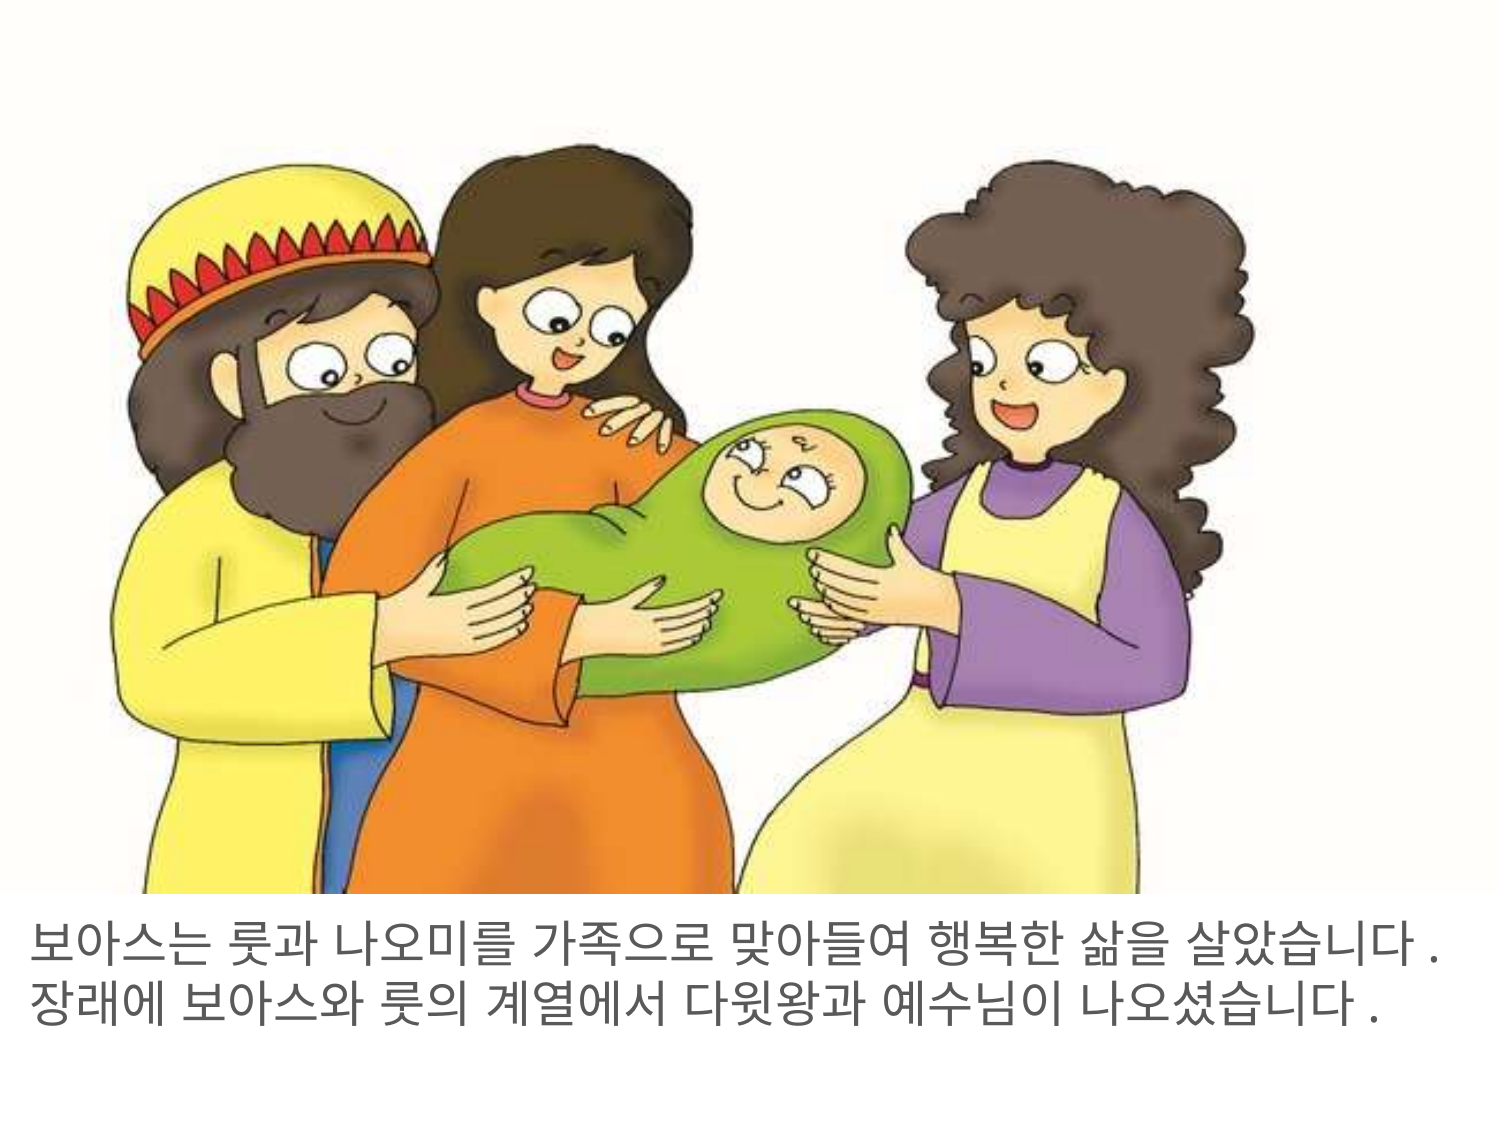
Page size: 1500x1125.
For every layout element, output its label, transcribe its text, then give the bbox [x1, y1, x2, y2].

text_box 보아스는 룻과 나오미를 가족으로 맞아들여 행복한 삶을 살았습니다. 장래에 보아스와 룻의 계열에서 다윗왕과 예수님이 나오셨습니다. [14, 905, 1500, 1040]
picture [0, 0, 1498, 894]
